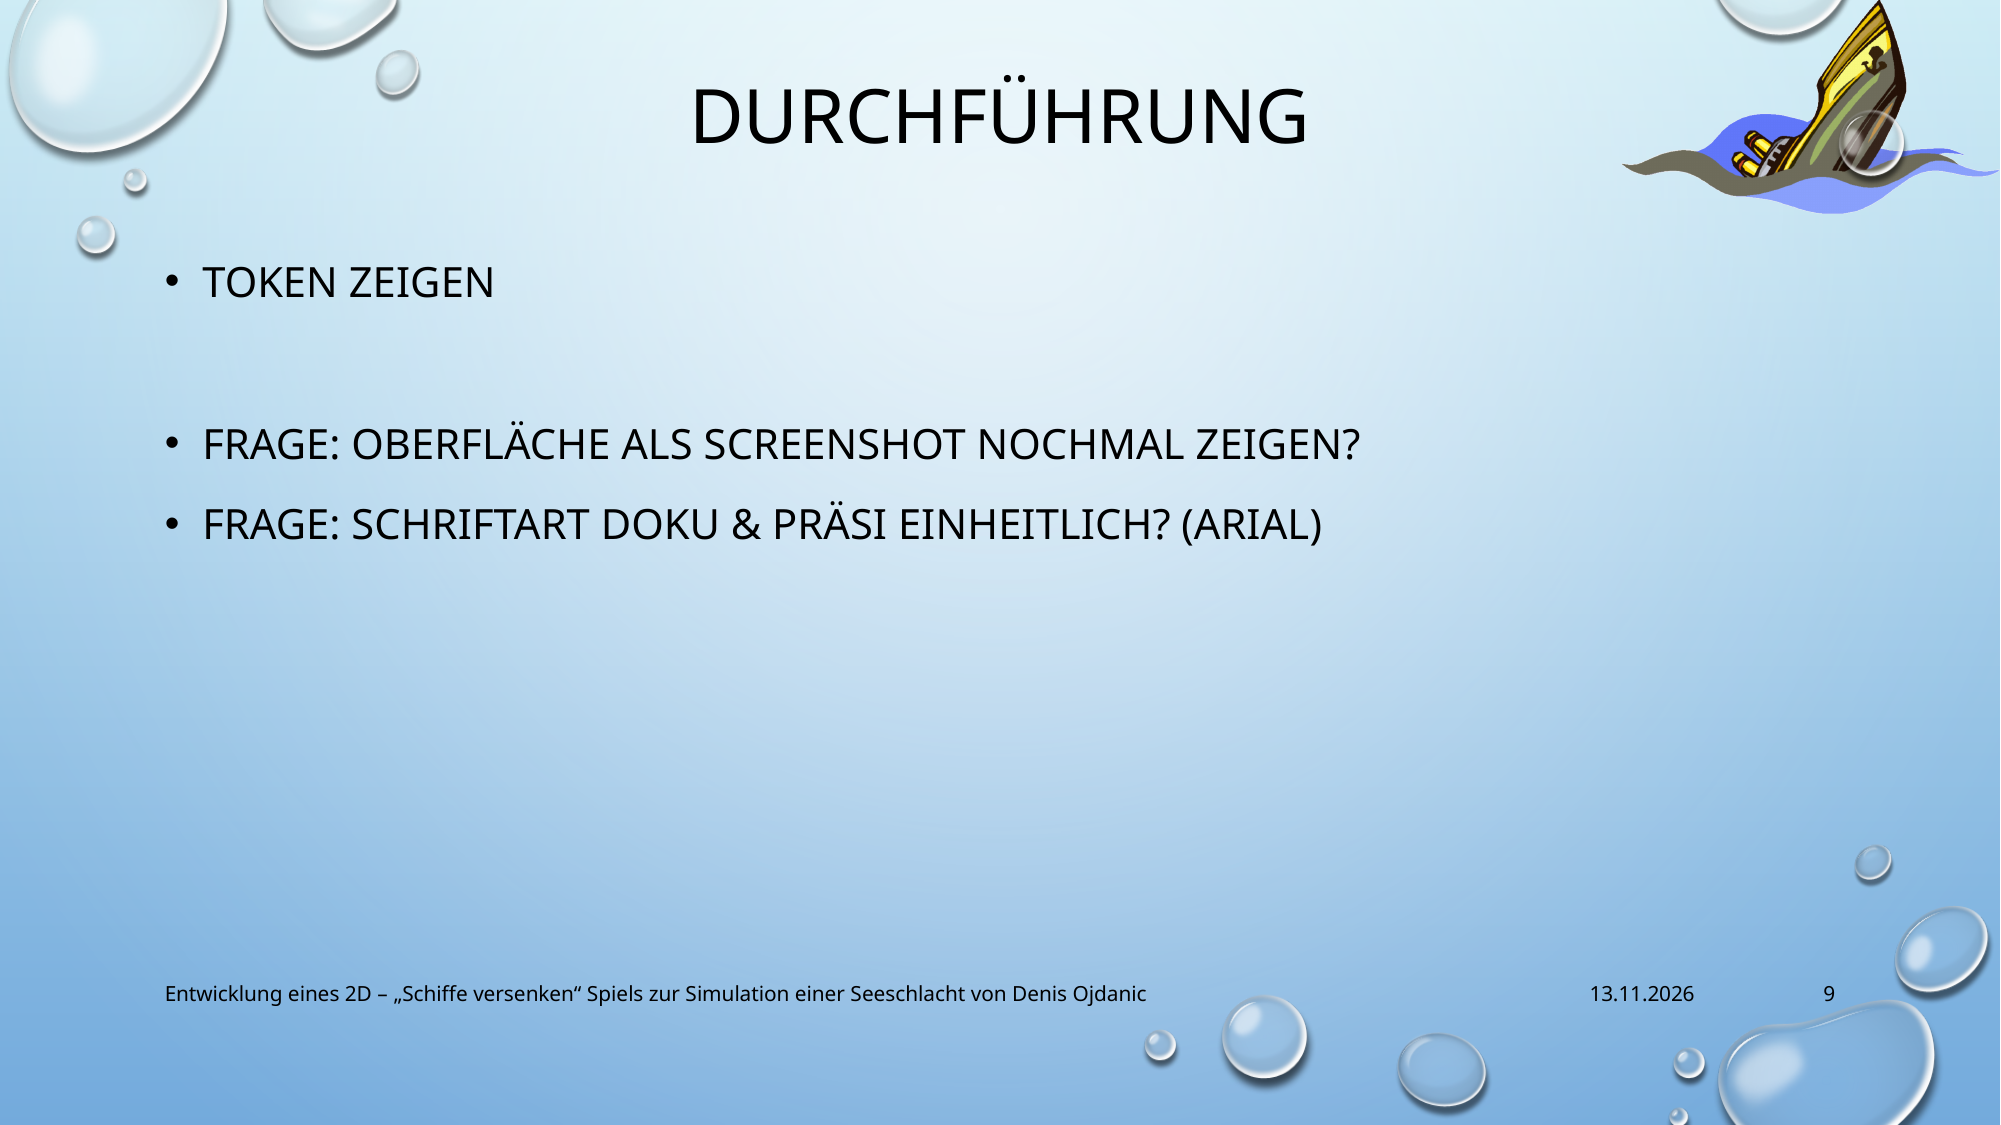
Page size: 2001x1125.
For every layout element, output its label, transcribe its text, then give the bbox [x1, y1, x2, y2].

picture [0, 0, 2000, 1125]
list Token zeigen Frage: Oberfläche als Screenshot nochmal zeigen? Frage: Schriftart Doku & Präsi einheitlich? (Arial) [149, 238, 1850, 950]
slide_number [1259, 965, 1710, 1025]
slide_number 9 [1724, 965, 1851, 1025]
footer Entwicklung eines 2D – „Schiffe versenken“ Spiels zur Simulation einer Seeschlacht von Denis Ojdanic [149, 965, 1245, 1025]
title Durchführung [149, 50, 1851, 189]
